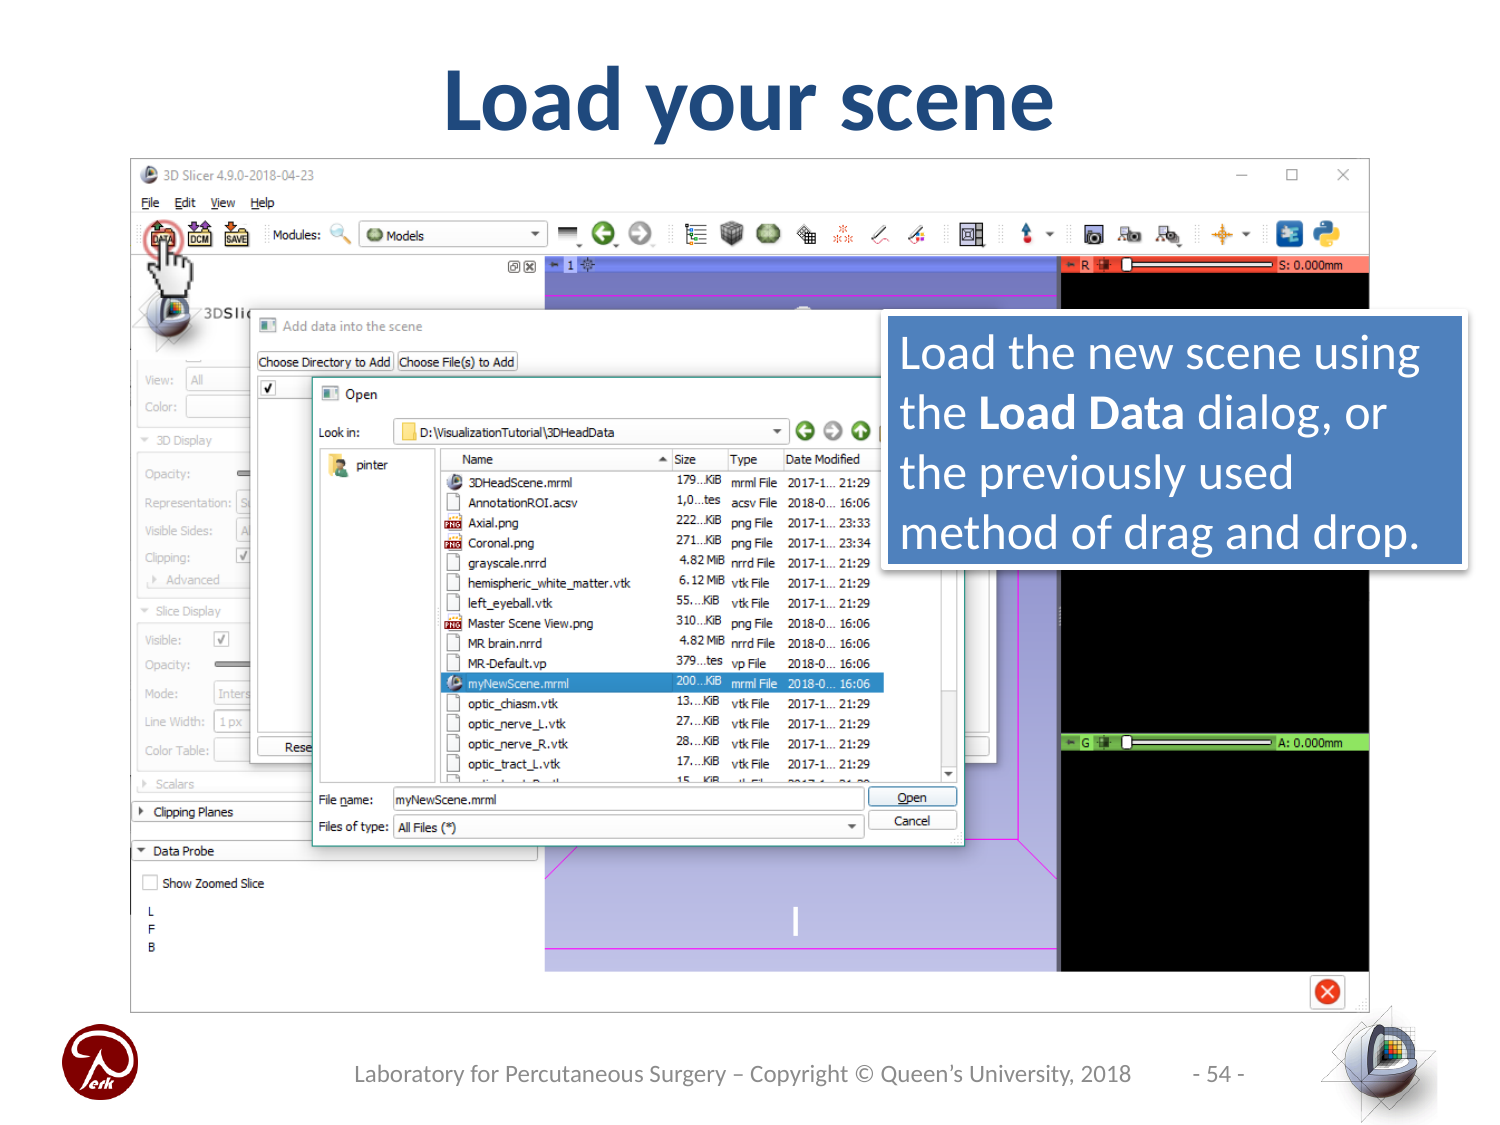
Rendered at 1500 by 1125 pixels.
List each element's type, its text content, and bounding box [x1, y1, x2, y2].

picture [129, 158, 1438, 1125]
slide_number - 54 - [1175, 1042, 1263, 1103]
footer Laboratory for Percutaneous Surgery – Copyright © Queen’s University, 2018 [312, 1042, 1175, 1103]
title Load your scene [74, 0, 1426, 188]
picture [62, 1024, 138, 1100]
text_box Load the new scene using the Load Data dialog, or the previously used method of drag and drop. [1376, 309, 1468, 570]
